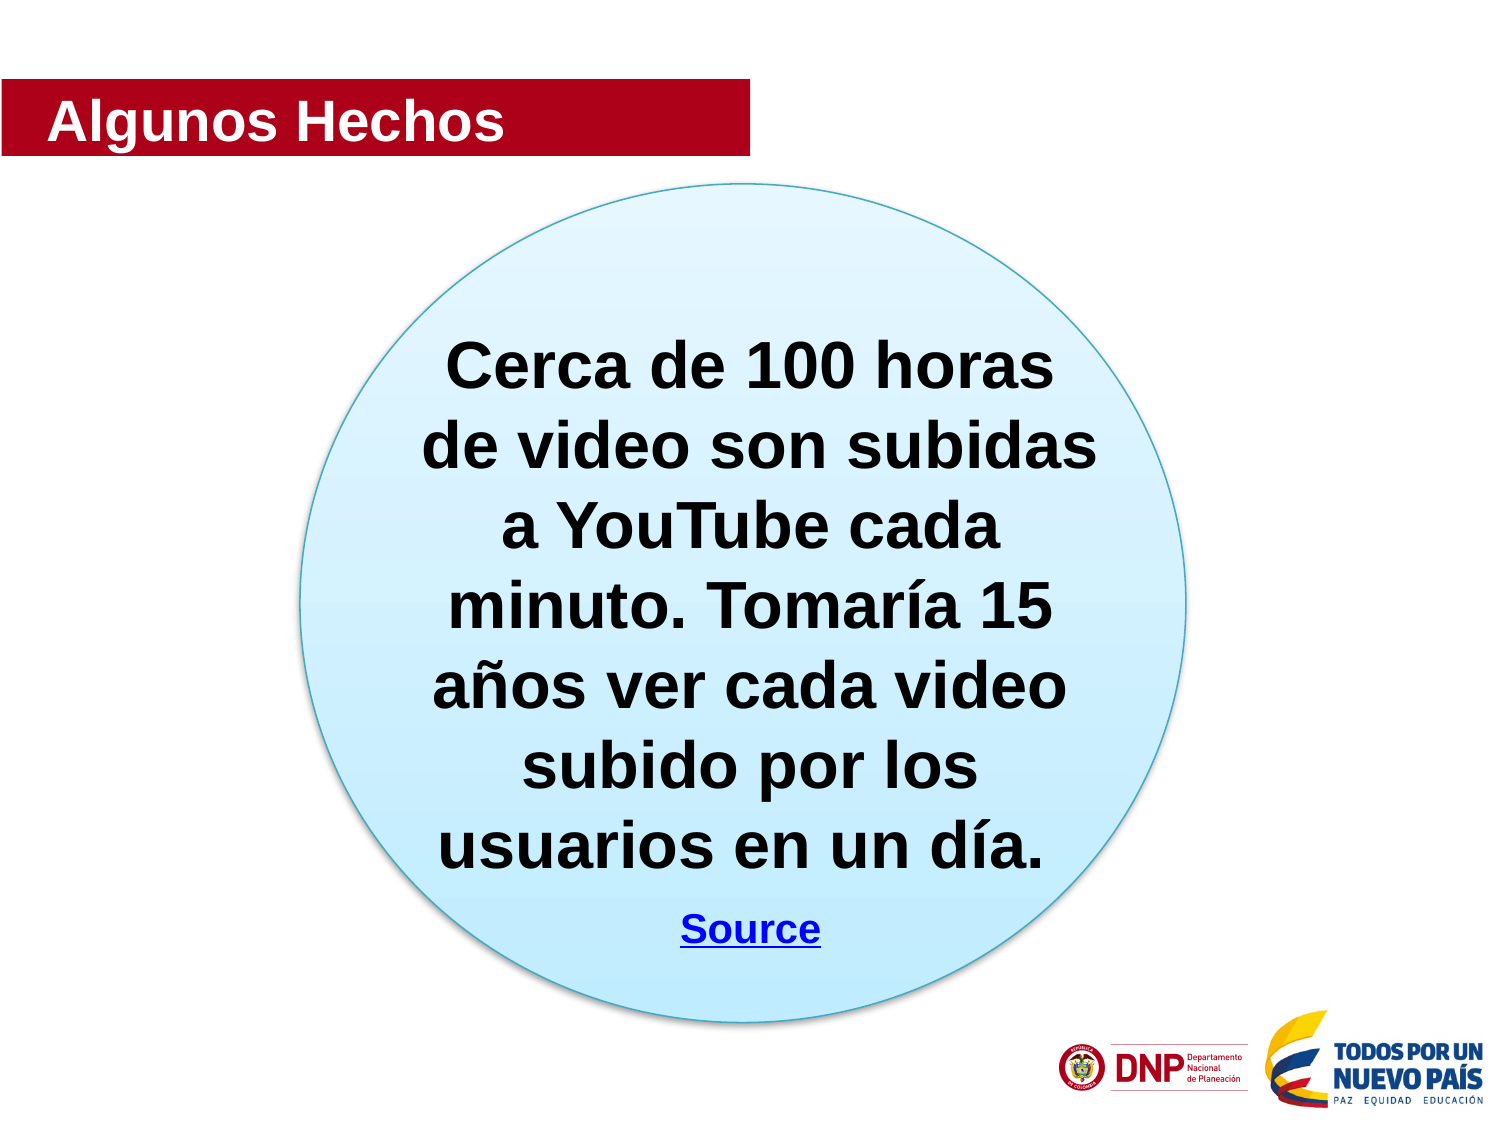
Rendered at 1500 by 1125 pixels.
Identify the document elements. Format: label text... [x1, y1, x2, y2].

text_box [506, 959, 979, 1024]
text_box Cerca de 100 horas de video son subidas a YouTube cada minuto. Tomaría 15 años ver cada video subido por los usuarios en un día. Source [375, 314, 1126, 959]
picture [1, 79, 751, 156]
text_box [1126, 391, 1187, 816]
text_box [421, 183, 1065, 314]
text_box [299, 368, 375, 839]
picture [1059, 999, 1495, 1124]
